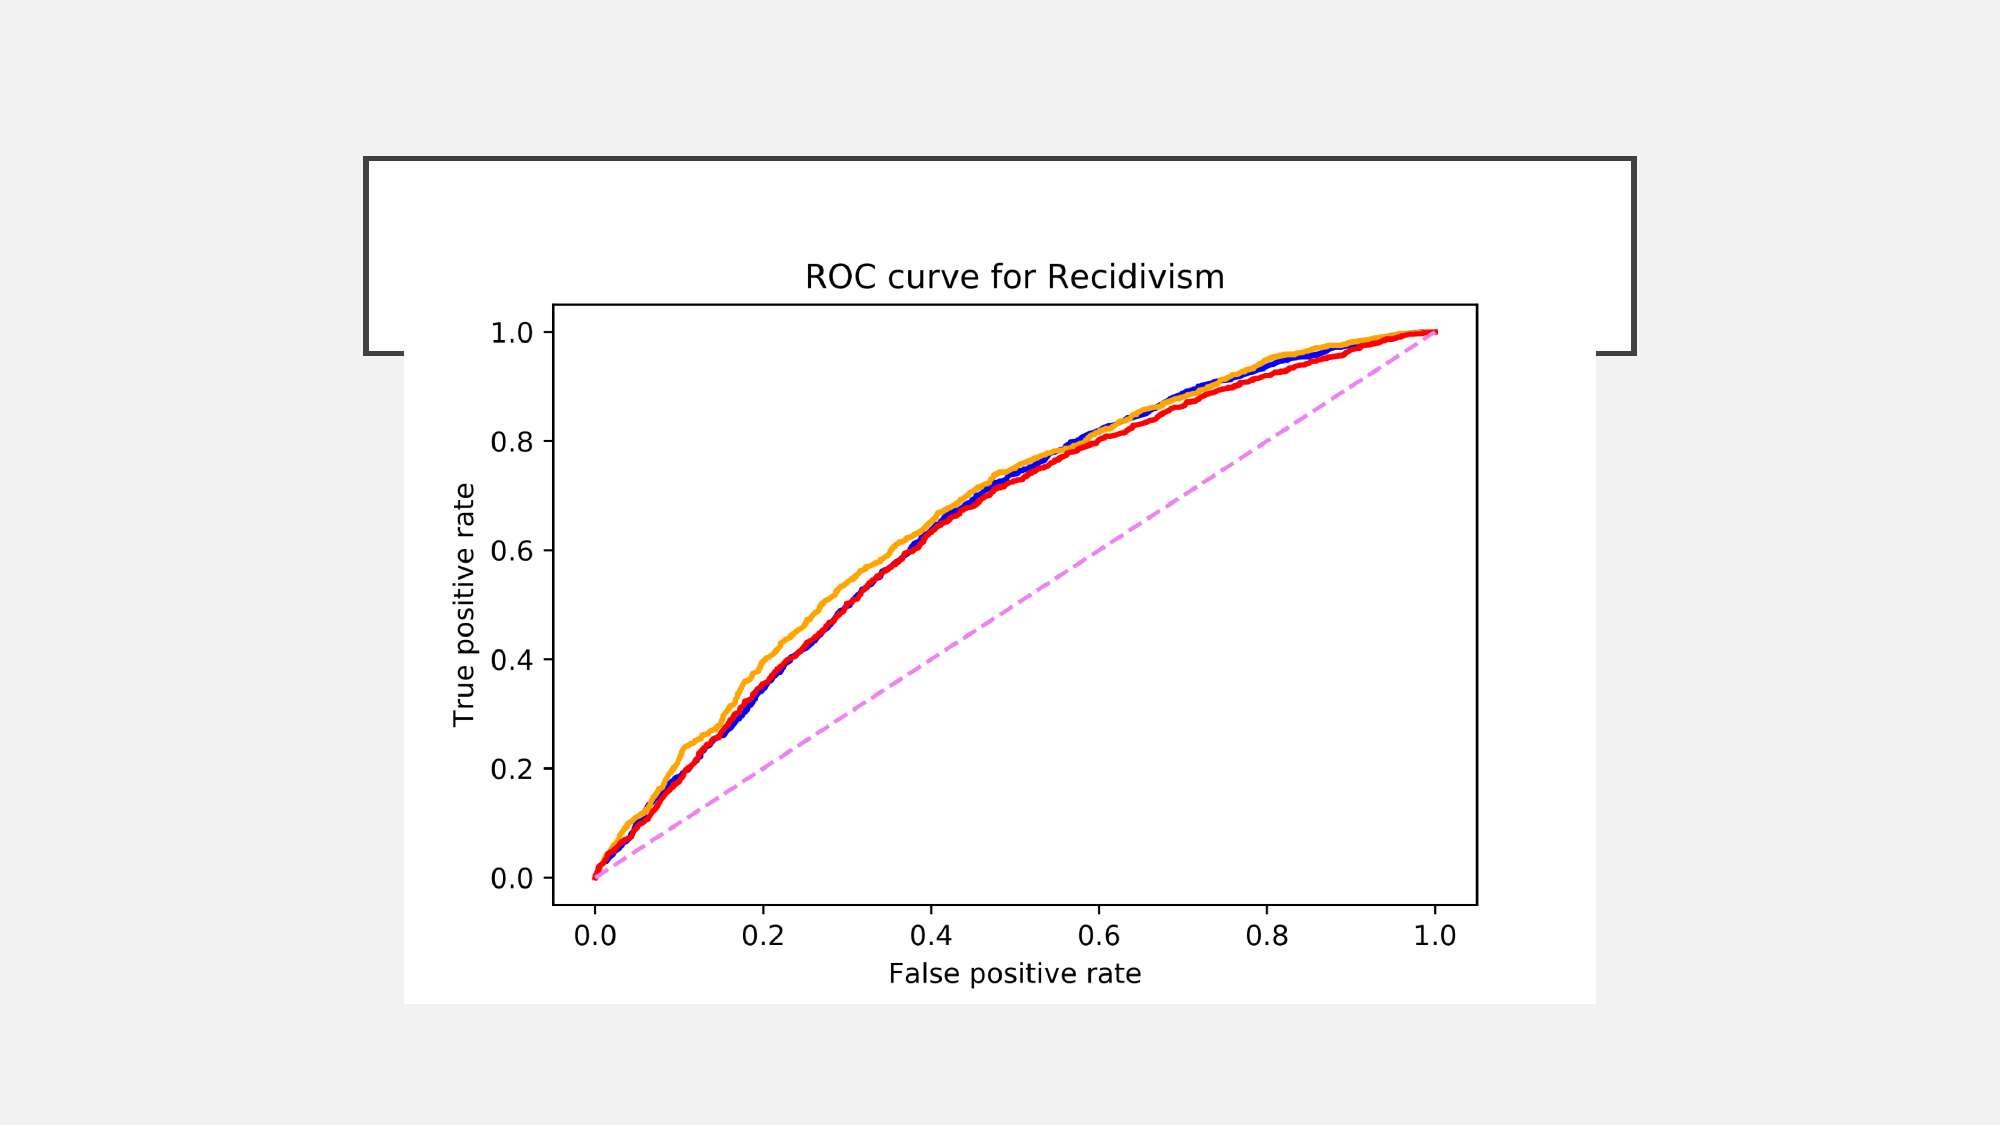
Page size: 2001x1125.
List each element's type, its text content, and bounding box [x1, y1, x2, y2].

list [404, 209, 1596, 1004]
title Appendix [363, 156, 1637, 356]
